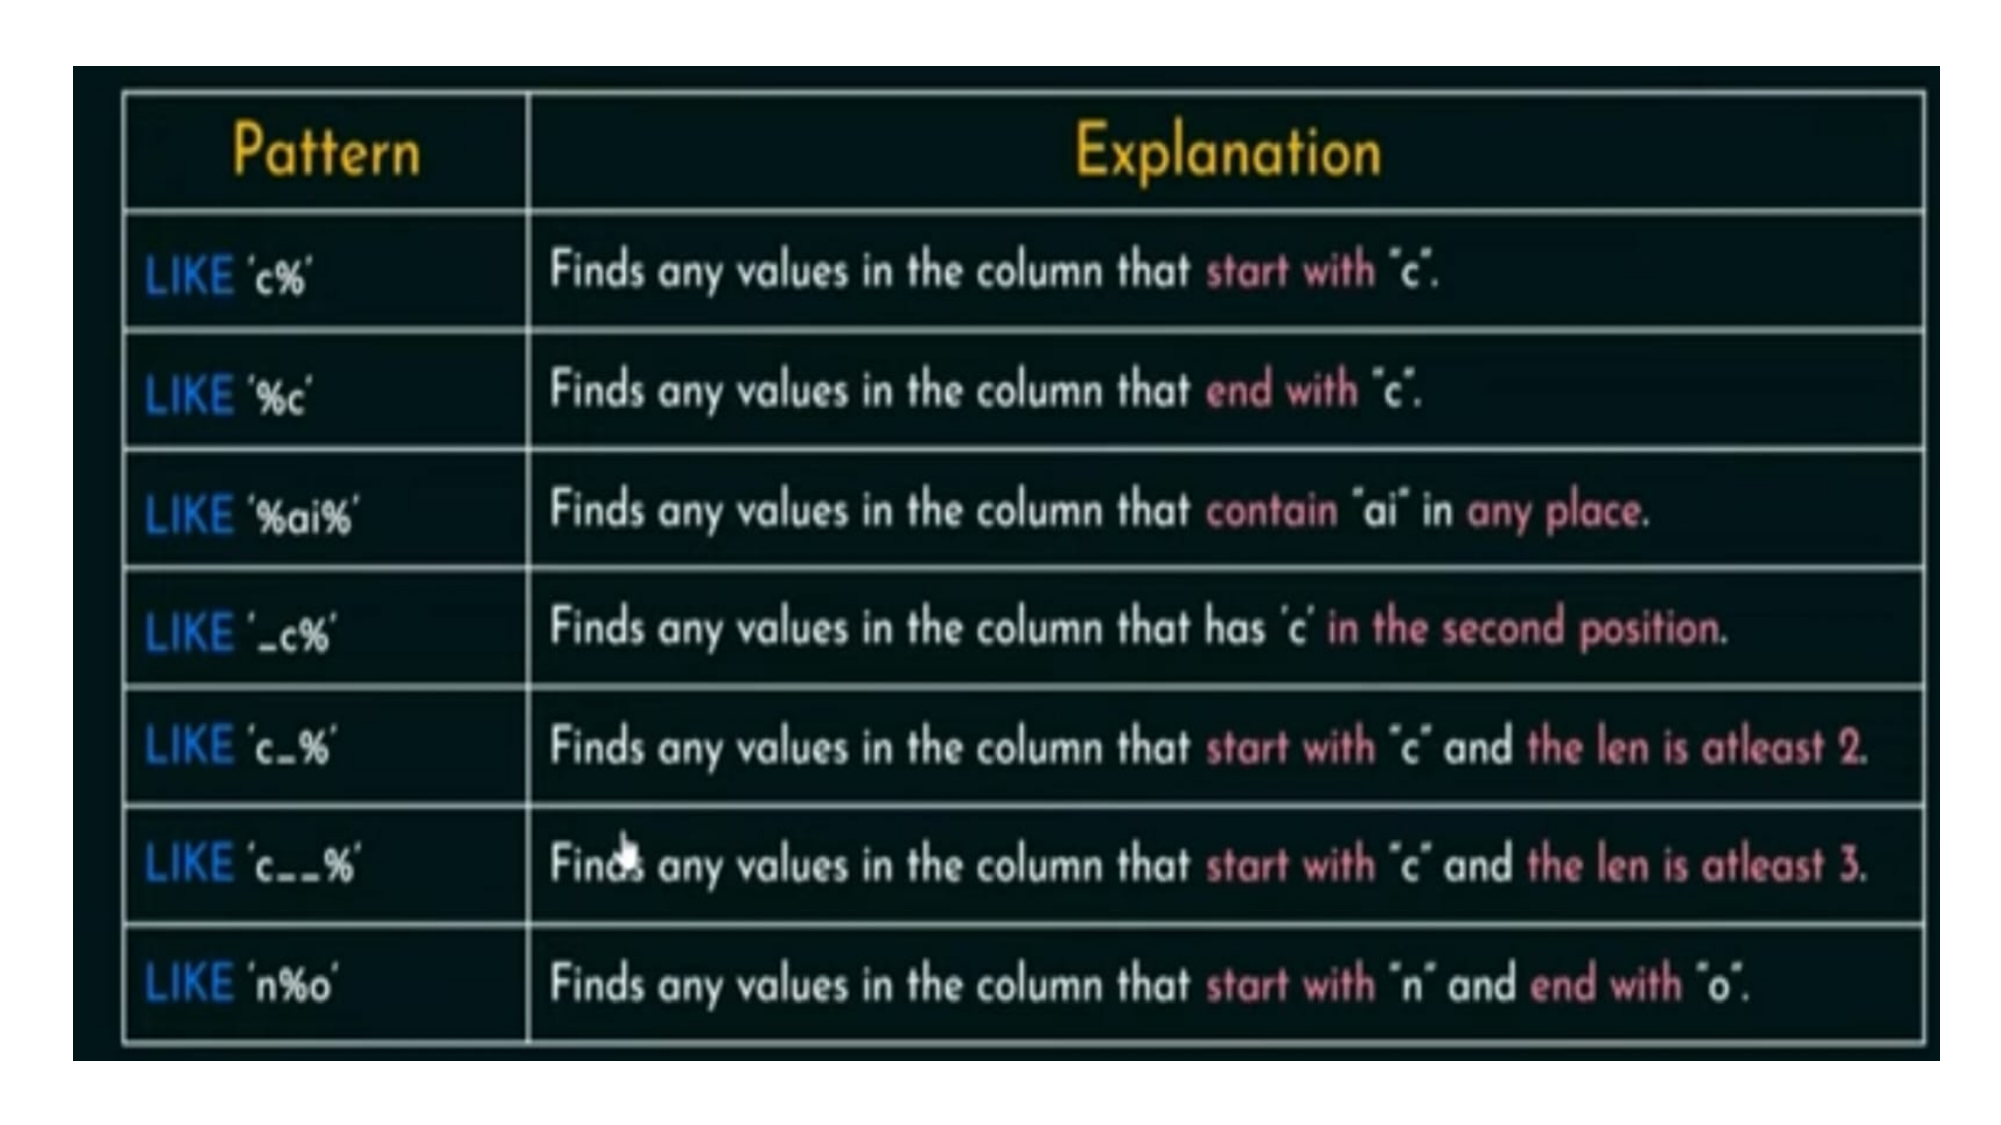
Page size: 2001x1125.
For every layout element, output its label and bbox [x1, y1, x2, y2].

list [73, 66, 1940, 1061]
